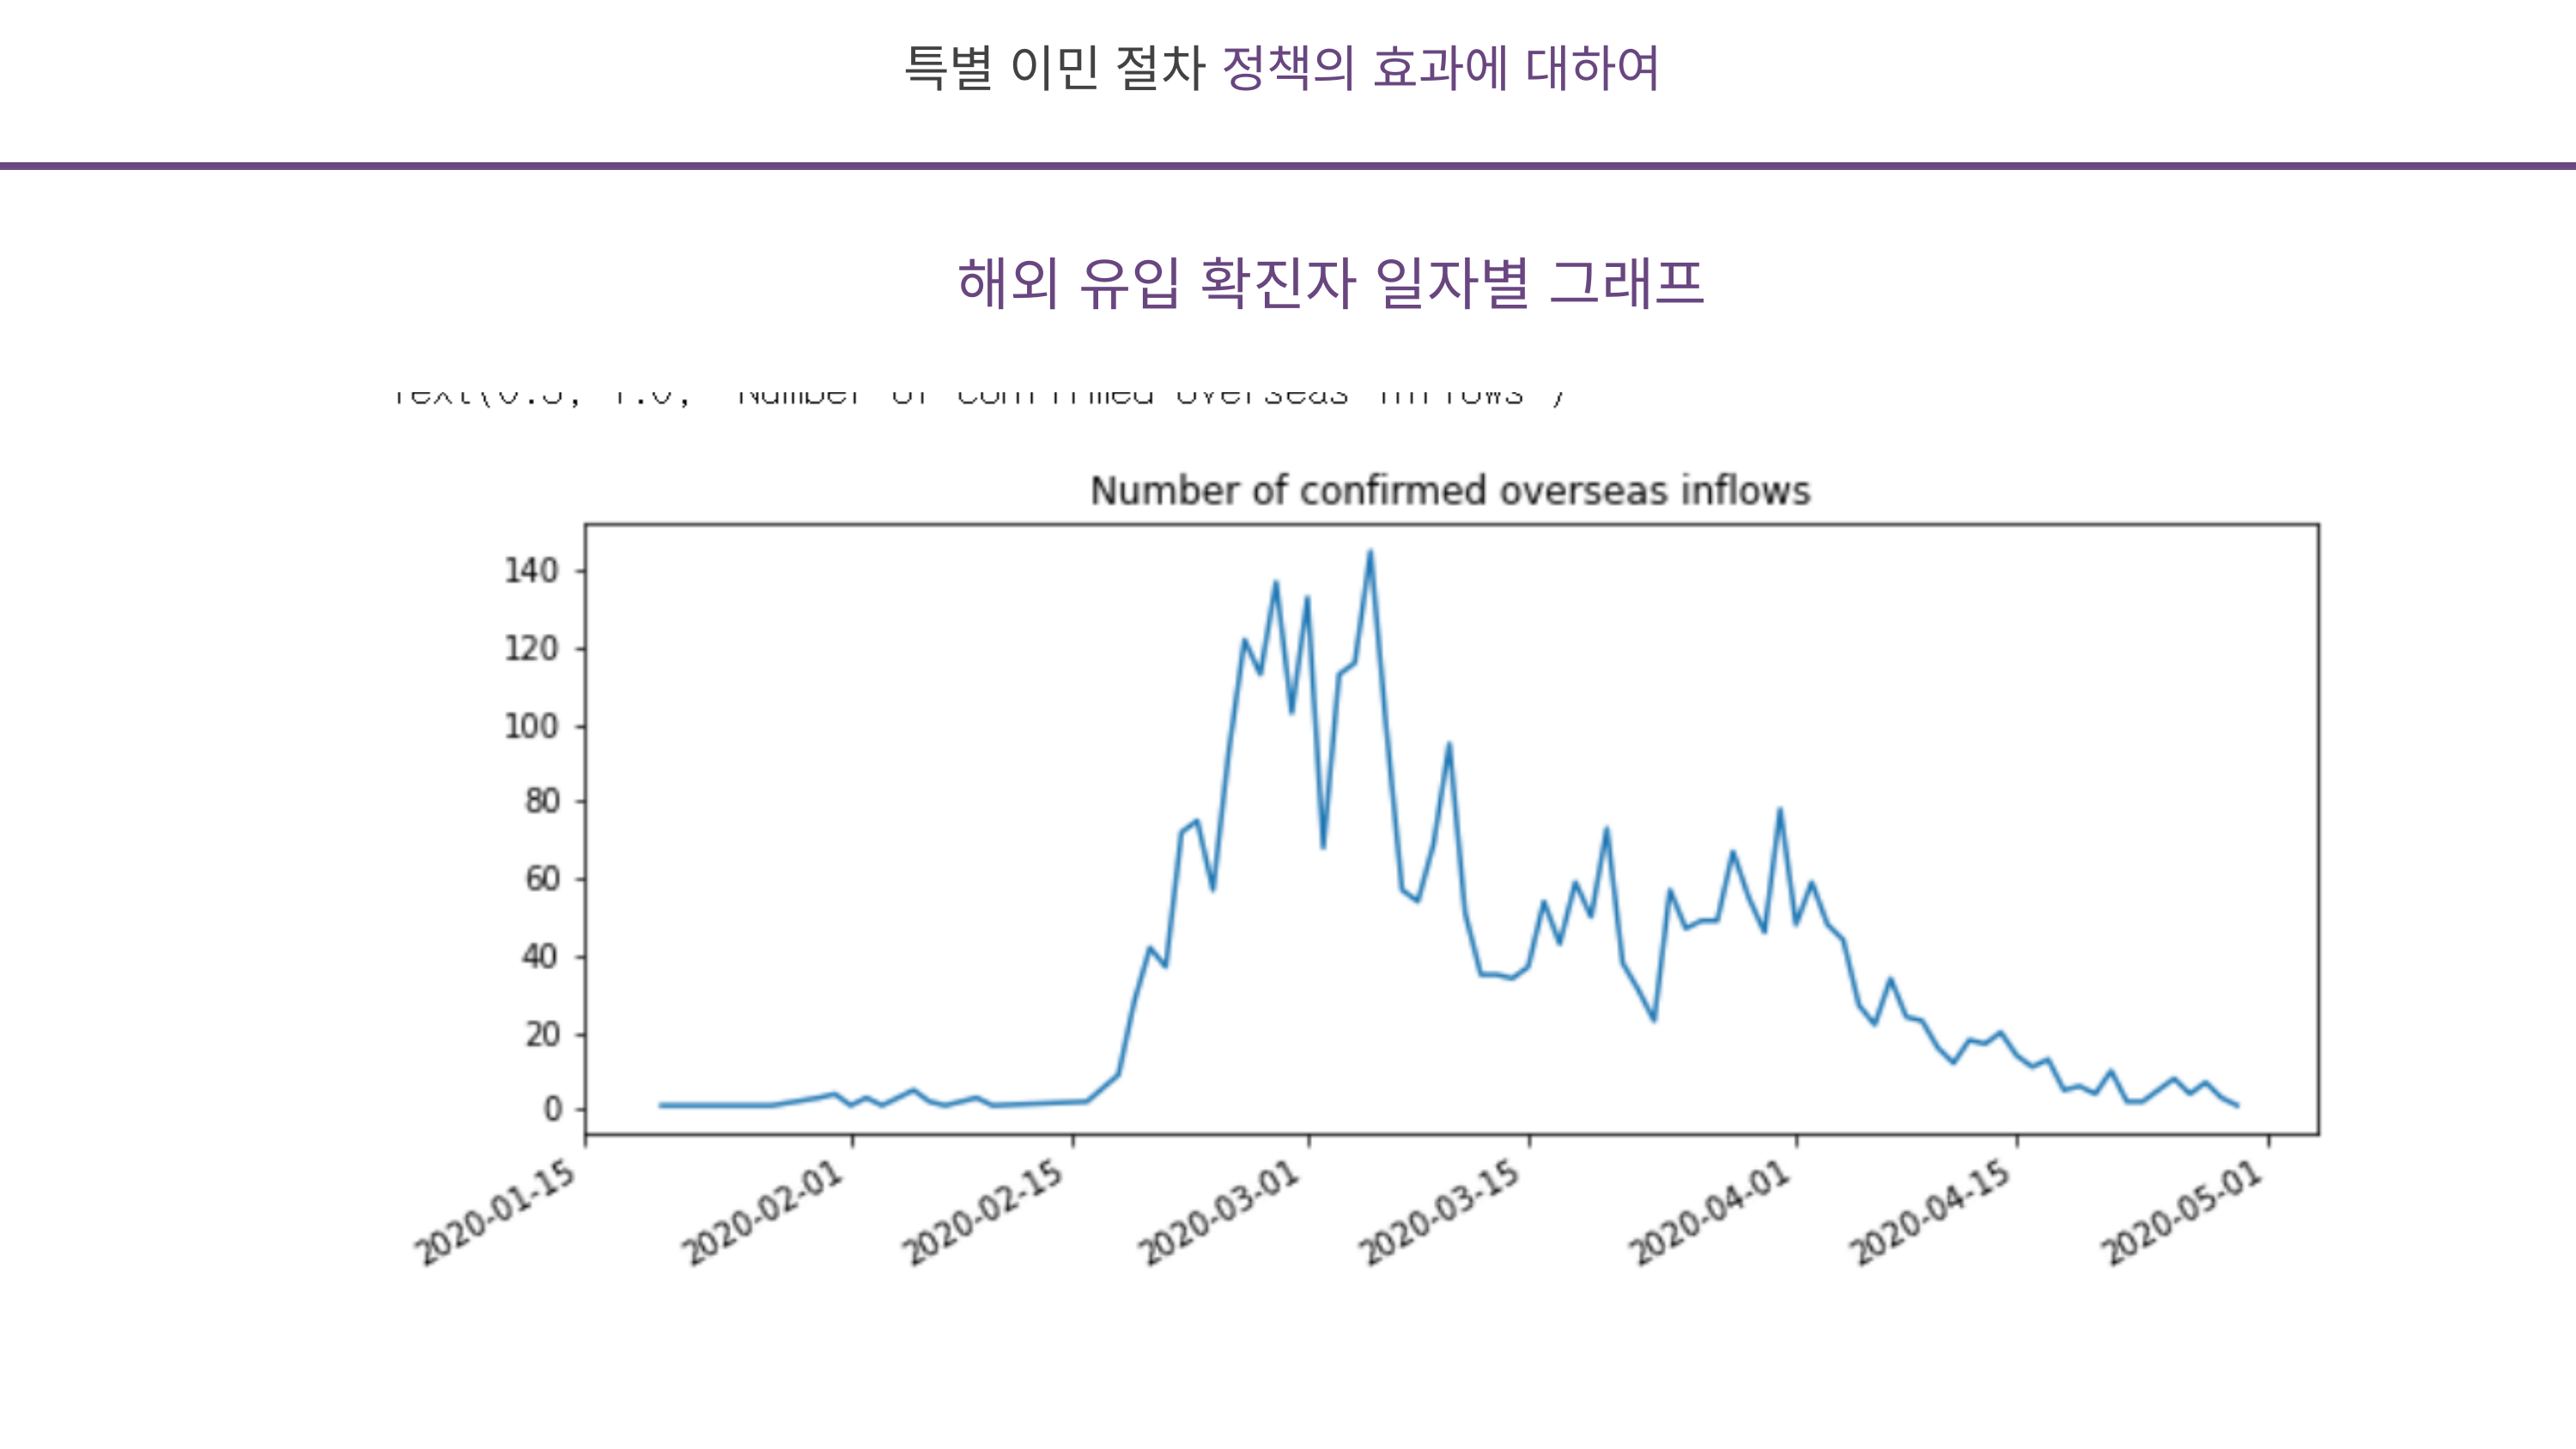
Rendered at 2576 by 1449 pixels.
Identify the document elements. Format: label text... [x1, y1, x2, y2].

text_box 특별 이민 절차 정책의 효과에 대하여 [890, 30, 1807, 104]
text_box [0, 162, 2576, 170]
text_box 해외 유입 확진자 일자별 그래프 [944, 241, 1965, 323]
picture [364, 392, 2394, 1288]
